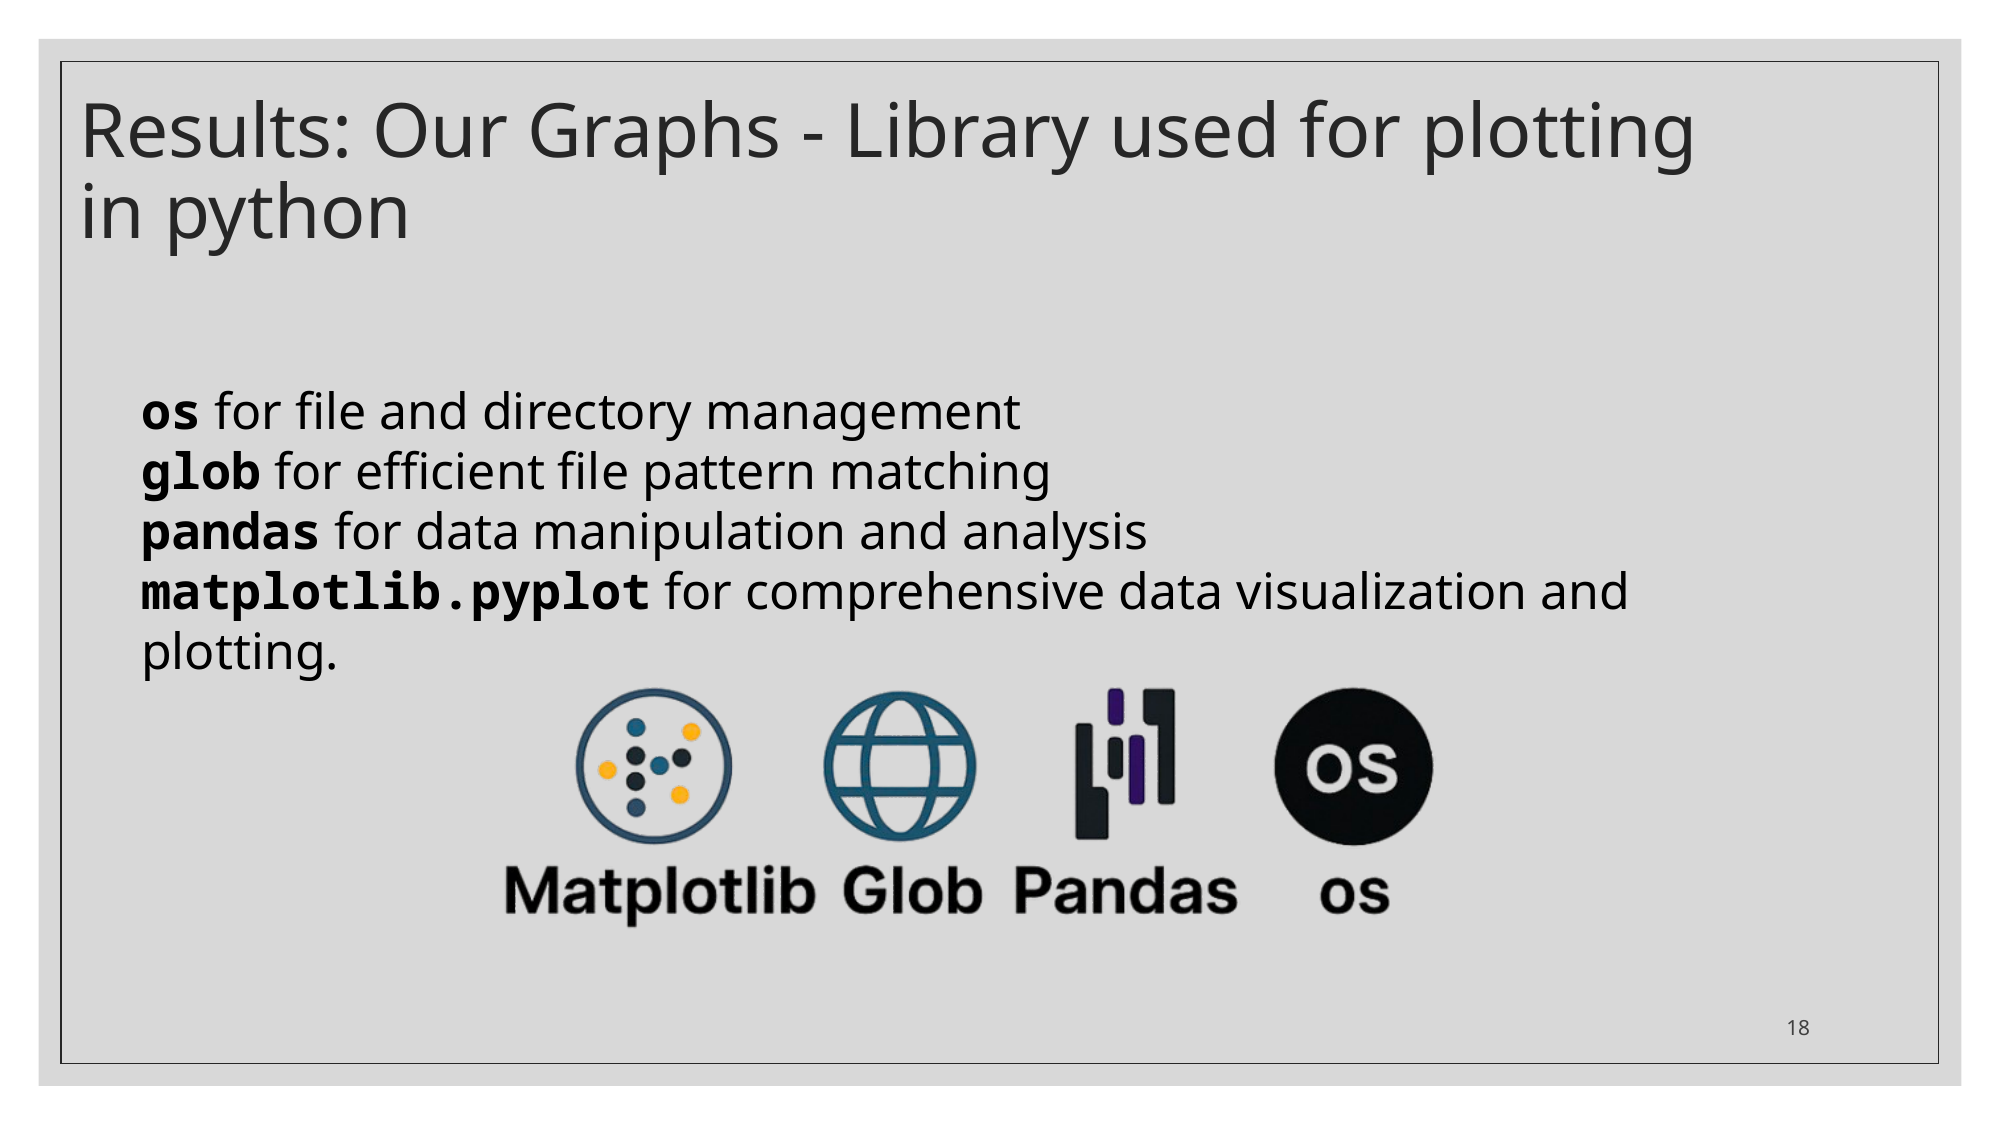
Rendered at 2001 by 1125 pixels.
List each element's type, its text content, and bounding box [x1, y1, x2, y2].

text_box os for file and directory management glob for efficient file pattern matching pandas for data manipulation and analysis matplotlib.pyplot for comprehensive data visualization and plotting. [126, 372, 1707, 808]
title Results: Our Graphs - Library used for plotting in python [64, 64, 1893, 284]
picture [464, 598, 1493, 1021]
slide_number 18 [1687, 990, 1825, 1050]
